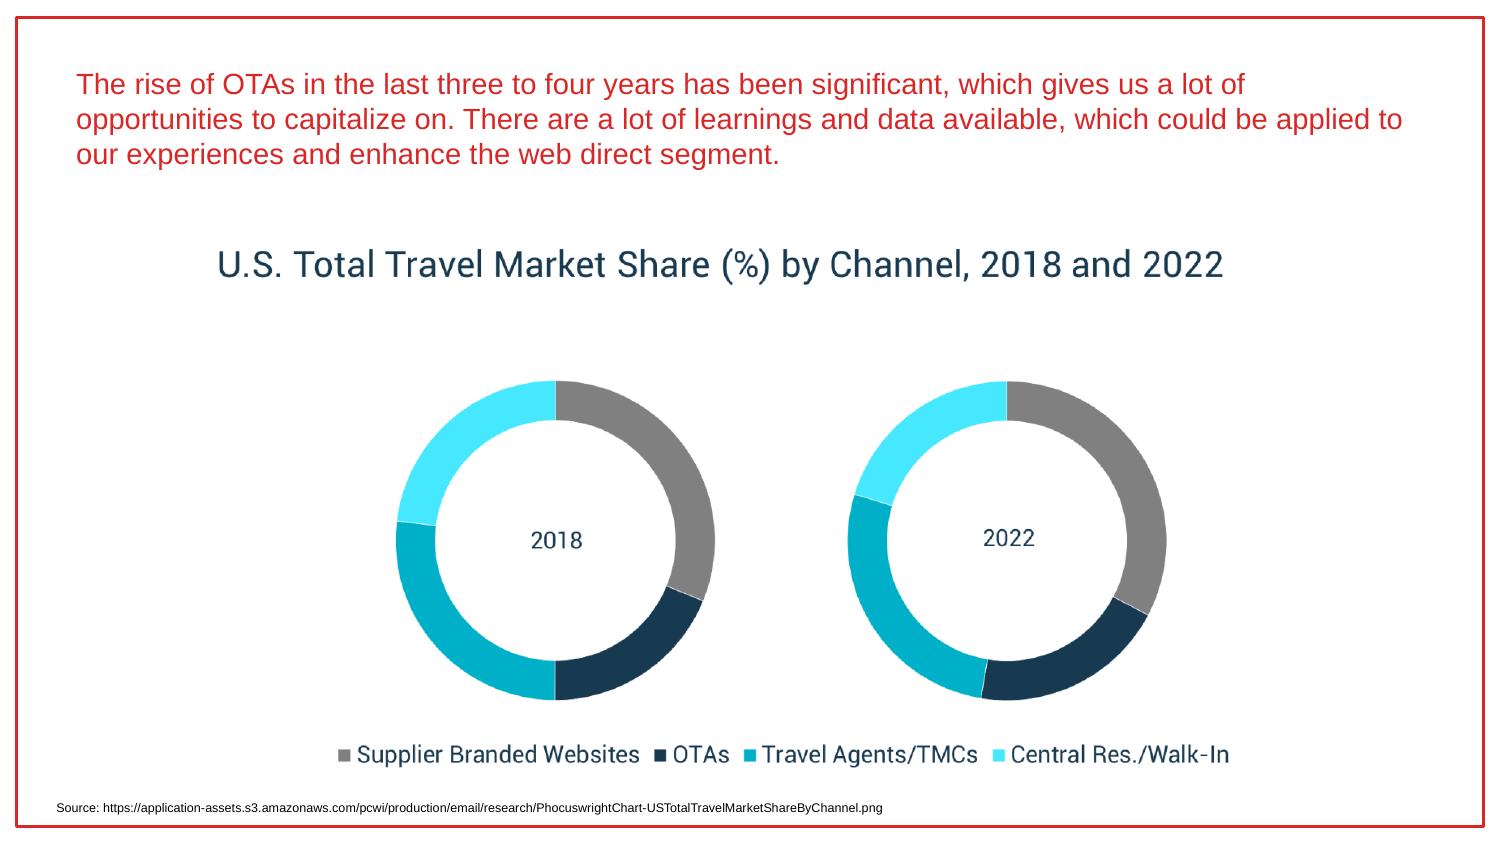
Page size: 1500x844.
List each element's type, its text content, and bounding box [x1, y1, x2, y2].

text_box The rise of OTAs in the last three to four years has been significant, which gives us a lot of opportunities to capitalize on. There are a lot of learnings and data available, which could be applied to our experiences and enhance the web direct segment. [61, 57, 1431, 178]
picture [170, 210, 1351, 787]
text_box Source: https://application-assets.s3.amazonaws.com/pcwi/production/email/research/PhocuswrightChart-USTotalTravelMarketShareByChannel.png [41, 792, 1350, 822]
